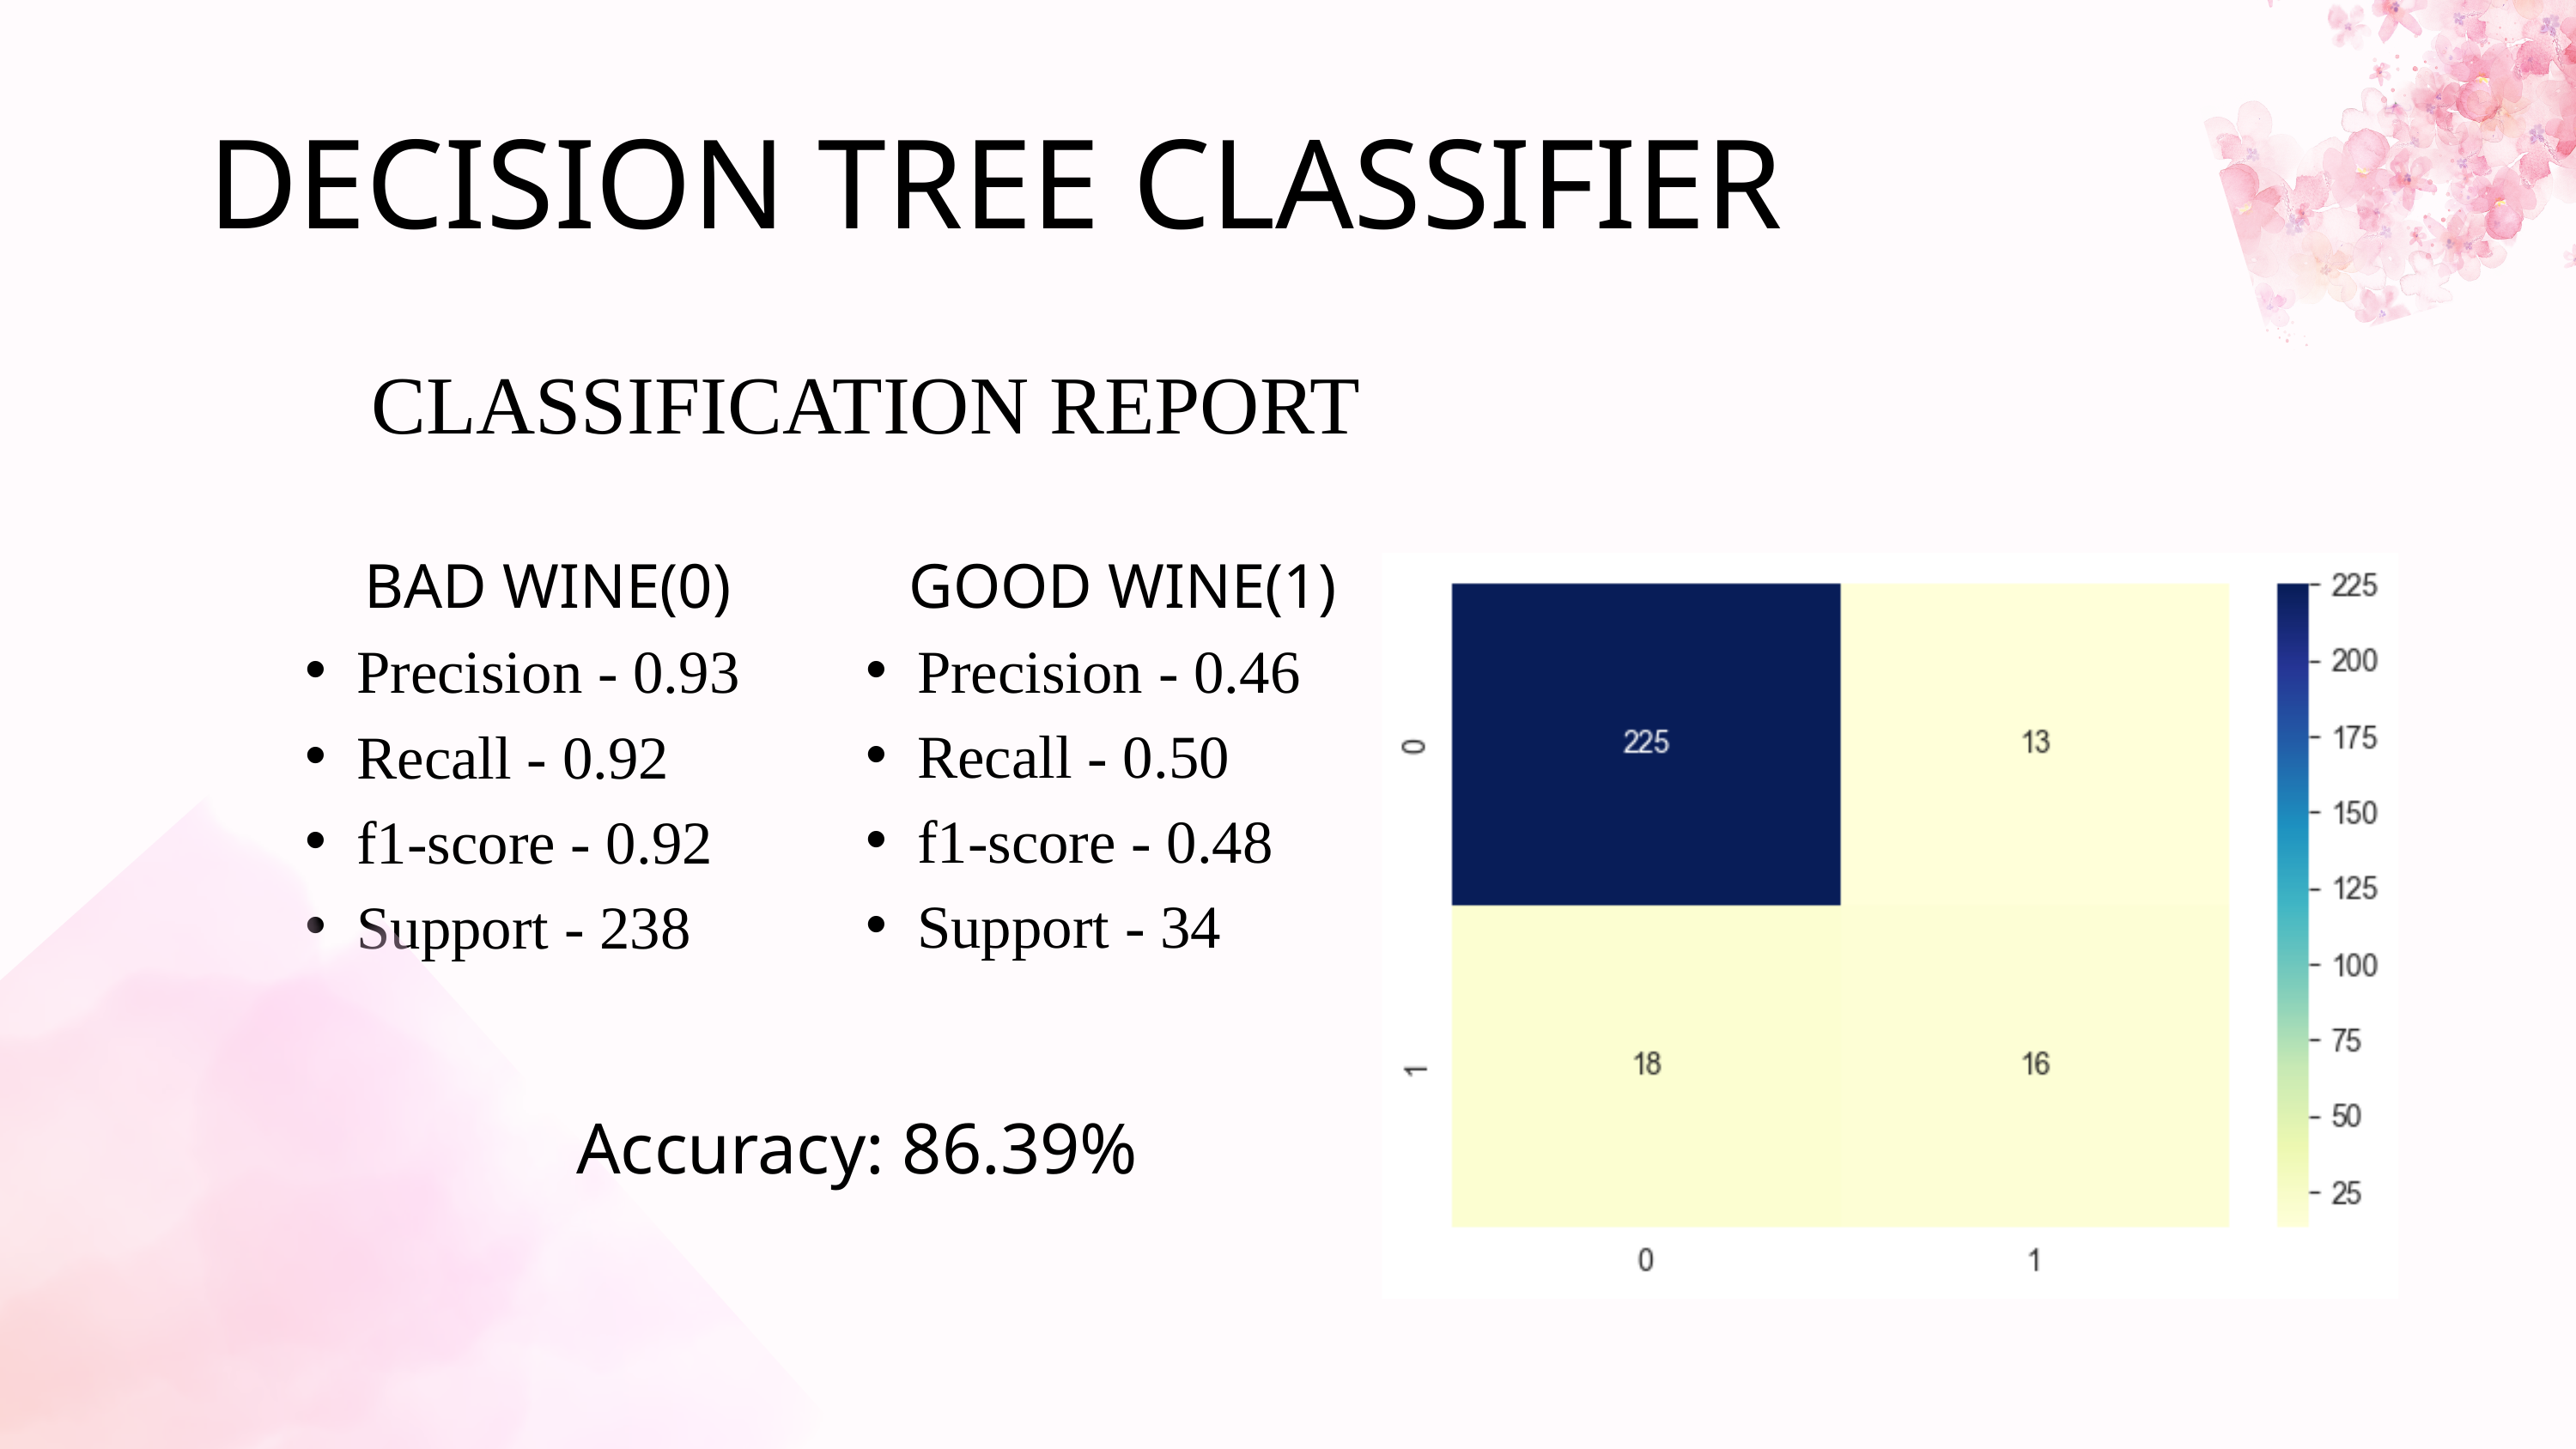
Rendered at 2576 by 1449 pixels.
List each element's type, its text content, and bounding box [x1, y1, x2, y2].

text_box [2168, 0, 2576, 356]
text_box [1382, 553, 2399, 1299]
text_box DECISION TREE CLASSIFIER [208, 80, 2265, 254]
text_box GOOD WINE(1) Precision - 0.46 Recall - 0.50 f1-score - 0.48 Support - 34 [813, 535, 1415, 961]
text_box [0, 763, 856, 1449]
text_box Accuracy: 86.39% [576, 1090, 1170, 1188]
text_box CLASSIFICATION REPORT [317, 335, 1415, 451]
text_box BAD WINE(0) Precision - 0.93 Recall - 0.92 f1-score - 0.92 Support - 238 [253, 535, 1031, 961]
